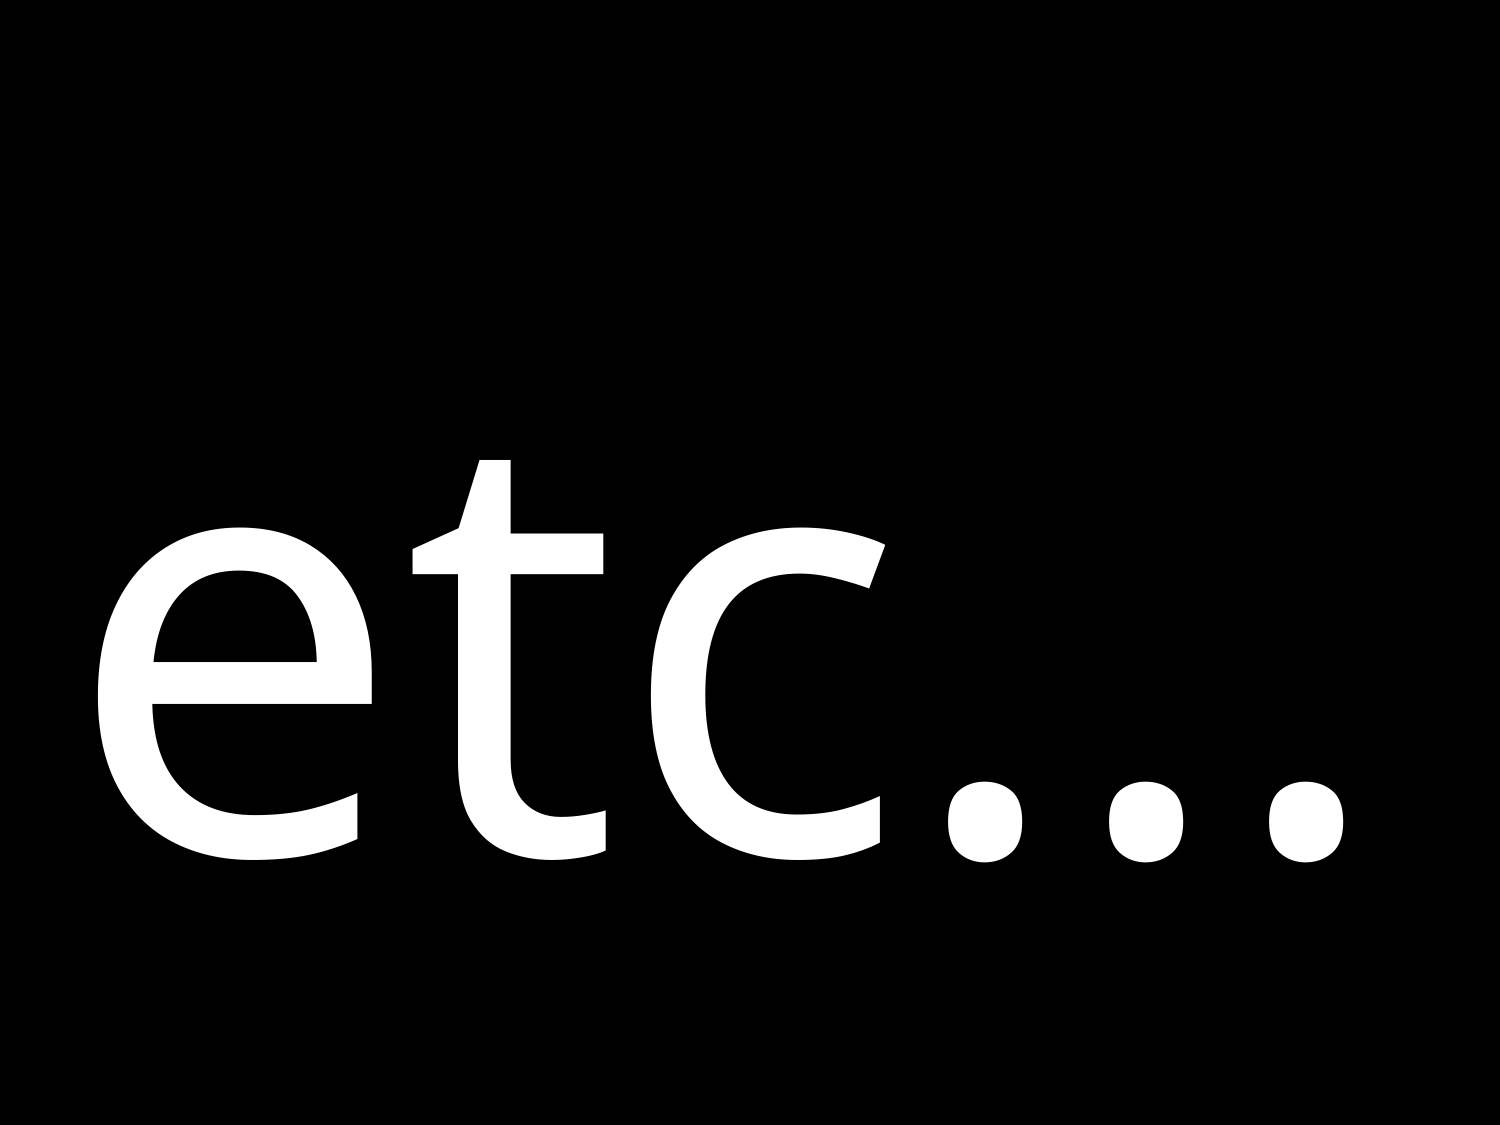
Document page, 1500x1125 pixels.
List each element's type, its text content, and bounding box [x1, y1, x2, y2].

text_box etc... [64, 231, 1388, 1000]
